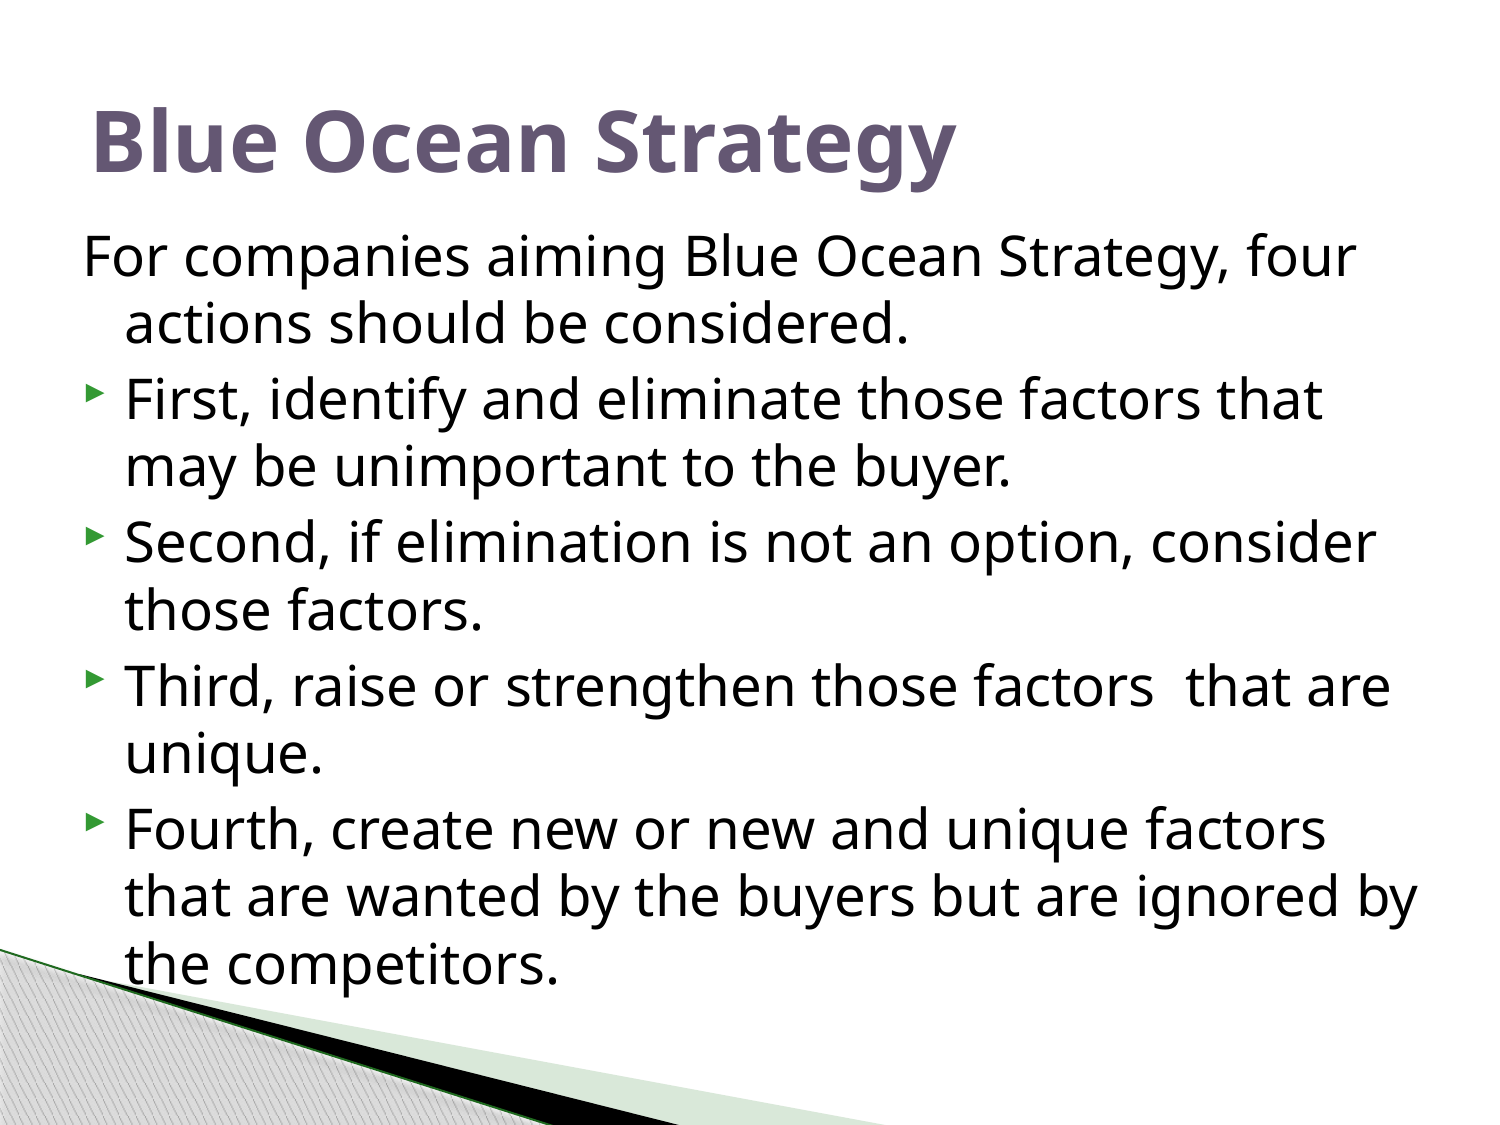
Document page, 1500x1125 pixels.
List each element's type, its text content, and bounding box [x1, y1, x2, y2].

title Blue Ocean Strategy [75, 45, 1425, 233]
list For companies aiming Blue Ocean Strategy, four actions should be considered. First, identify and eliminate those factors that may be unimportant to the buyer. Second, if elimination is not an option, consider those factors. Third, raise or strengthen those factors that are unique. Fourth, create new or new and unique factors that are wanted by the buyers but are ignored by the competitors. [50, 212, 1446, 1050]
